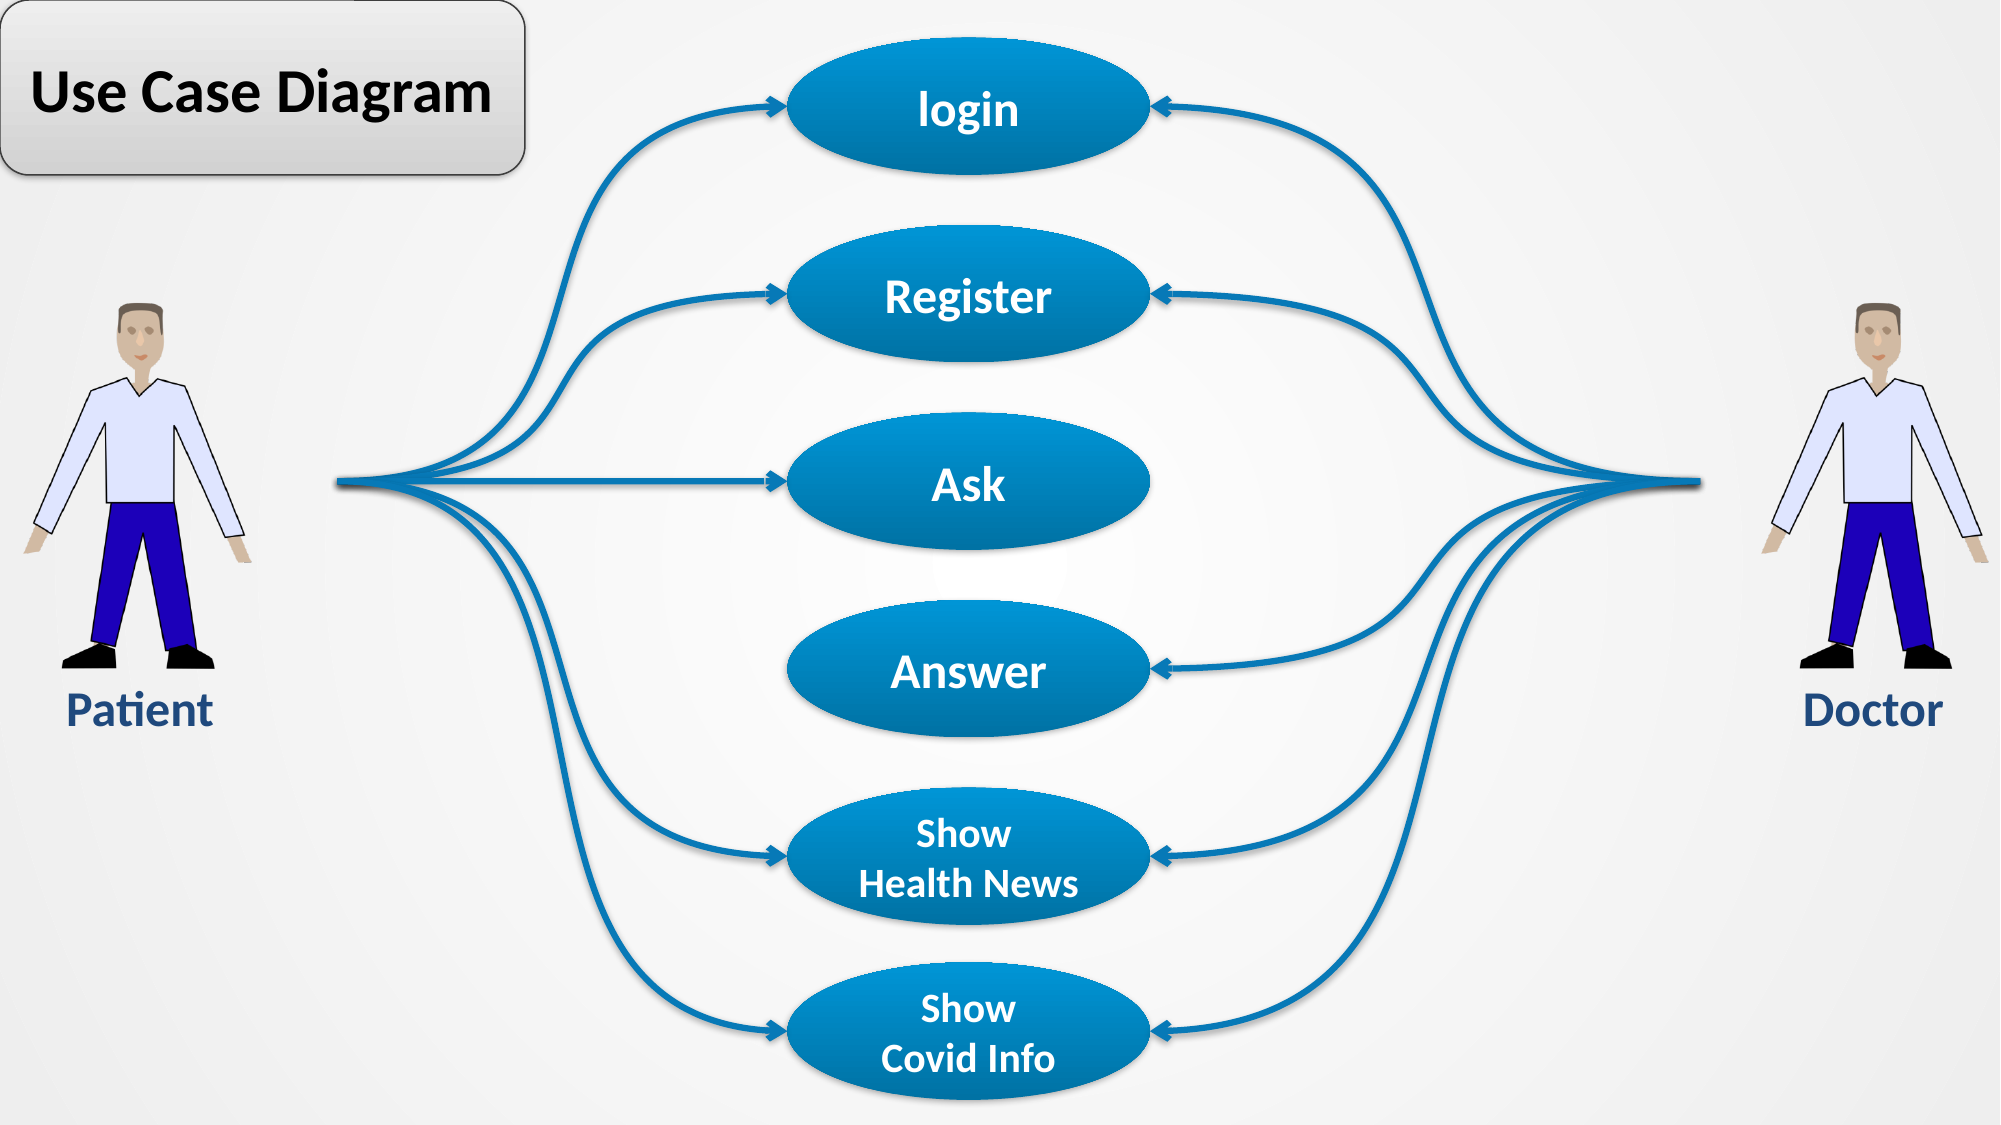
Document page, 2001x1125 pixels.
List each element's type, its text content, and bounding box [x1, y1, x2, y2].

text_box Register [791, 224, 1144, 363]
text_box Patient [51, 678, 229, 744]
text_box login [787, 37, 1150, 175]
text_box Ask [792, 412, 1143, 550]
picture [0, 293, 337, 669]
text_box Show Covid Info [788, 962, 1149, 1100]
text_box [337, 480, 788, 1032]
text_box Use Case Diagram [0, 0, 526, 176]
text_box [337, 105, 788, 293]
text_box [1149, 293, 1701, 479]
text_box Answer [792, 599, 1143, 738]
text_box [337, 293, 788, 479]
text_box Show Health News [791, 787, 1144, 925]
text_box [1149, 105, 1701, 293]
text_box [1149, 480, 1701, 1032]
text_box Doctor [1788, 678, 1959, 744]
picture [1701, 293, 2000, 669]
